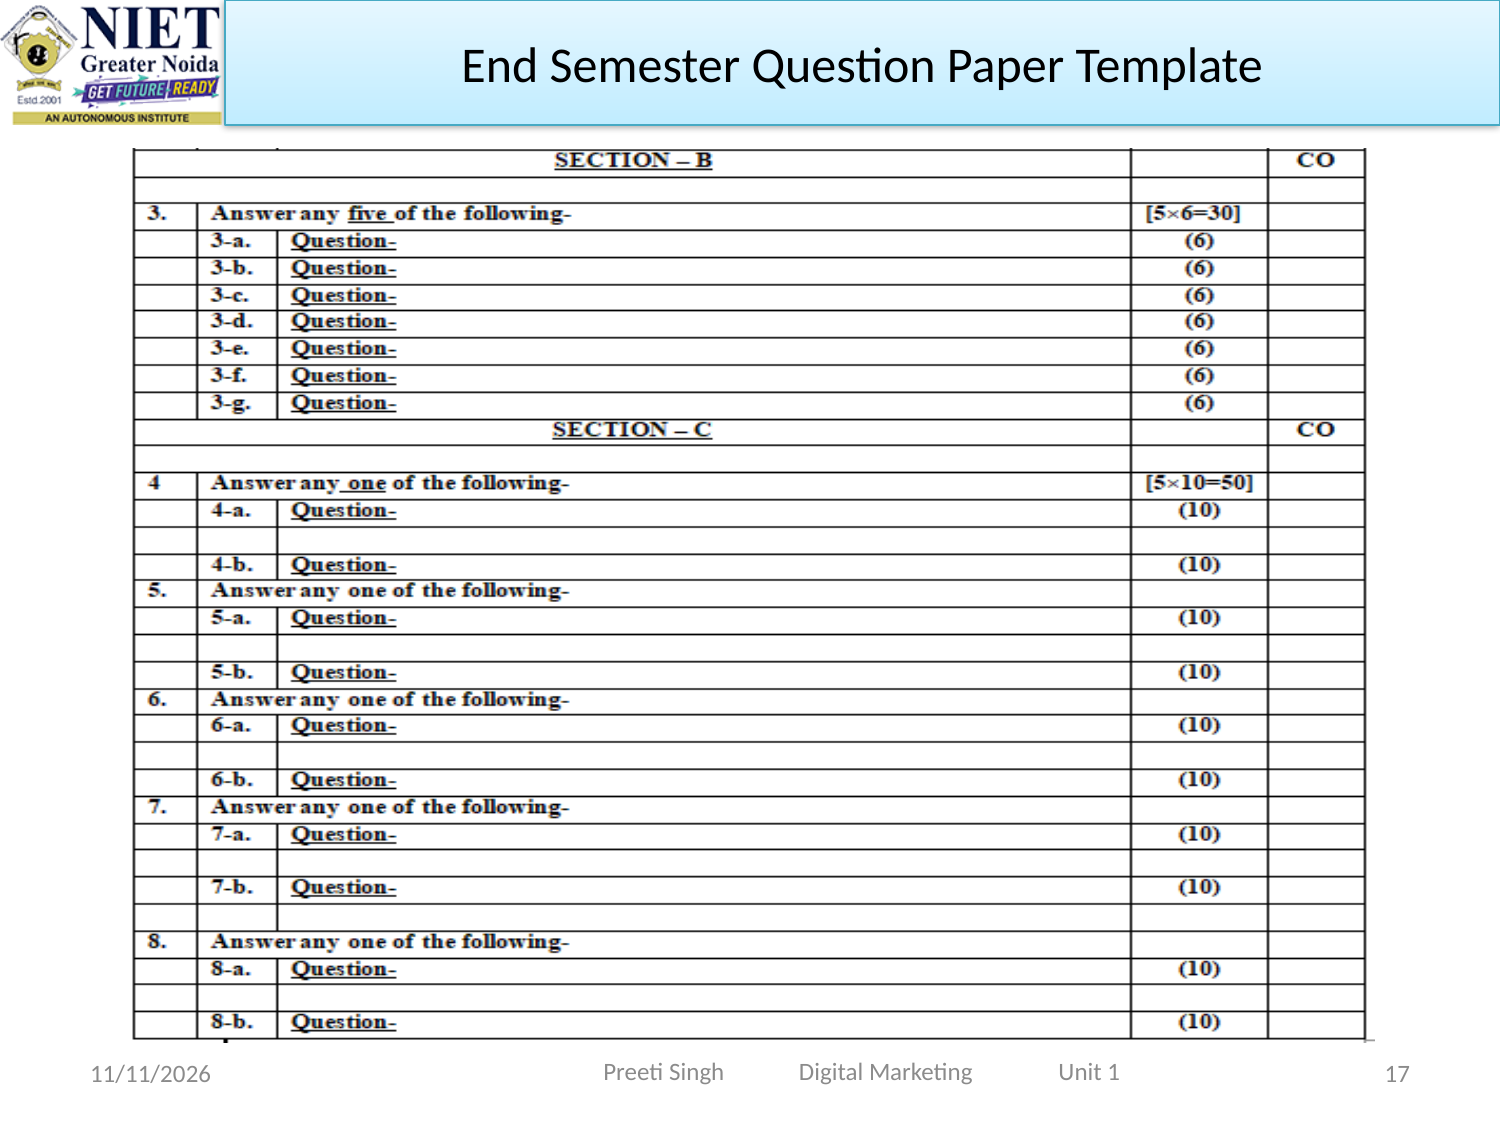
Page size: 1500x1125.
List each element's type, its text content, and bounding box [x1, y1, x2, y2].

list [124, 148, 1376, 1043]
text_box End Semester Question Paper Template [224, 0, 1500, 126]
slide_number 28-May-24 [75, 1042, 425, 1103]
slide_number 17 [1074, 1042, 1425, 1103]
footer Preeti Singh Digital Marketing Unit 1 [512, 1052, 1074, 1103]
picture [0, 5, 223, 126]
